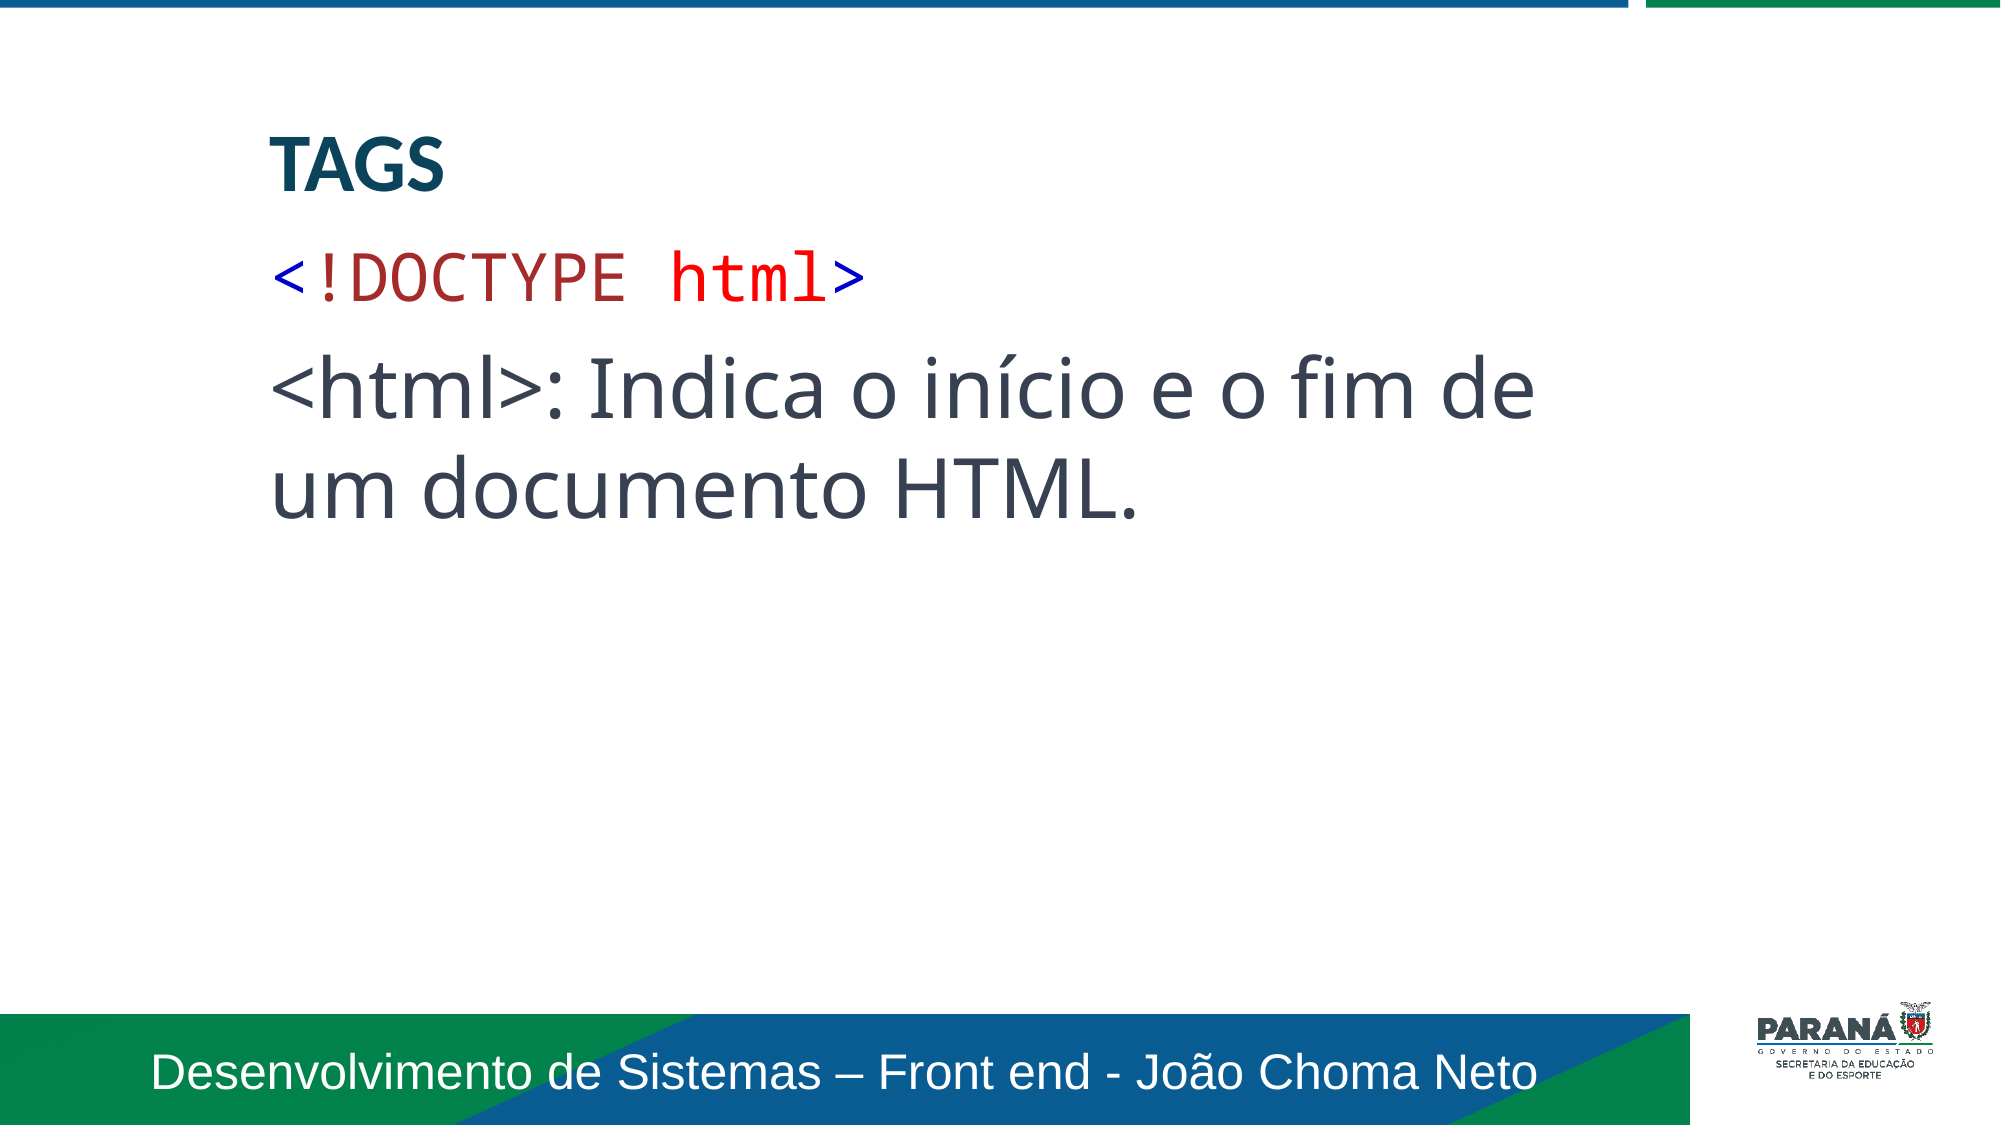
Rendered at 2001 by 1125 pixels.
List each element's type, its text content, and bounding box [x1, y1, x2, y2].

picture [0, 1014, 1690, 1125]
list <!DOCTYPE html> <html>: Indica o início e o fim de um documento HTML. [217, 227, 1677, 846]
picture [1757, 1002, 1933, 1081]
list TAGS [217, 111, 1637, 249]
